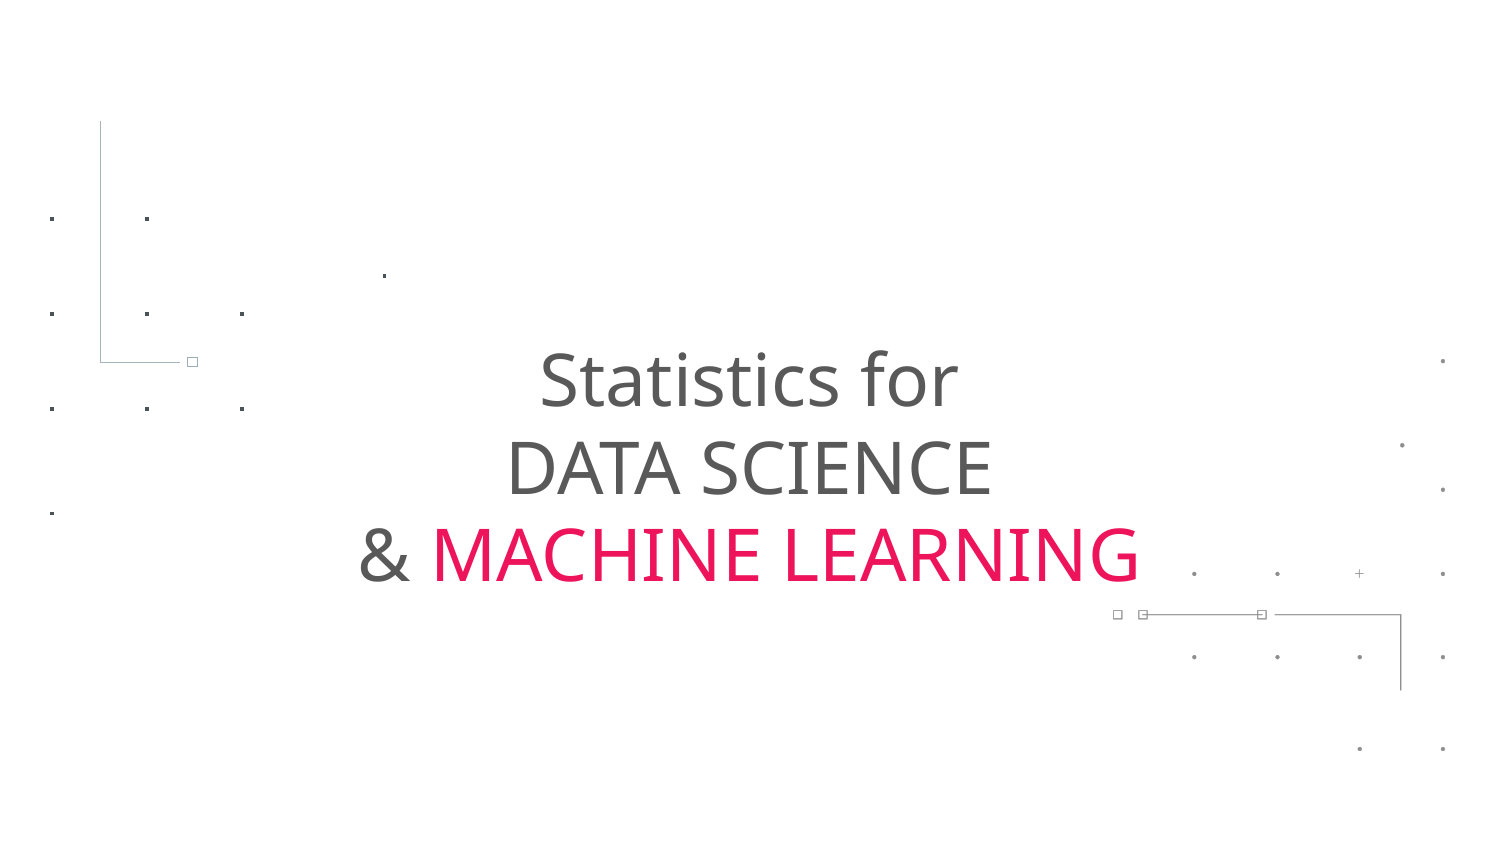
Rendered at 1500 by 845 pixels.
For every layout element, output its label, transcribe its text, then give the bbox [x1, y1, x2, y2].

text_box Statistics for DATA SCIENCE & MACHINE LEARNING [261, 326, 1239, 604]
picture [50, 121, 386, 515]
picture [1113, 359, 1445, 751]
